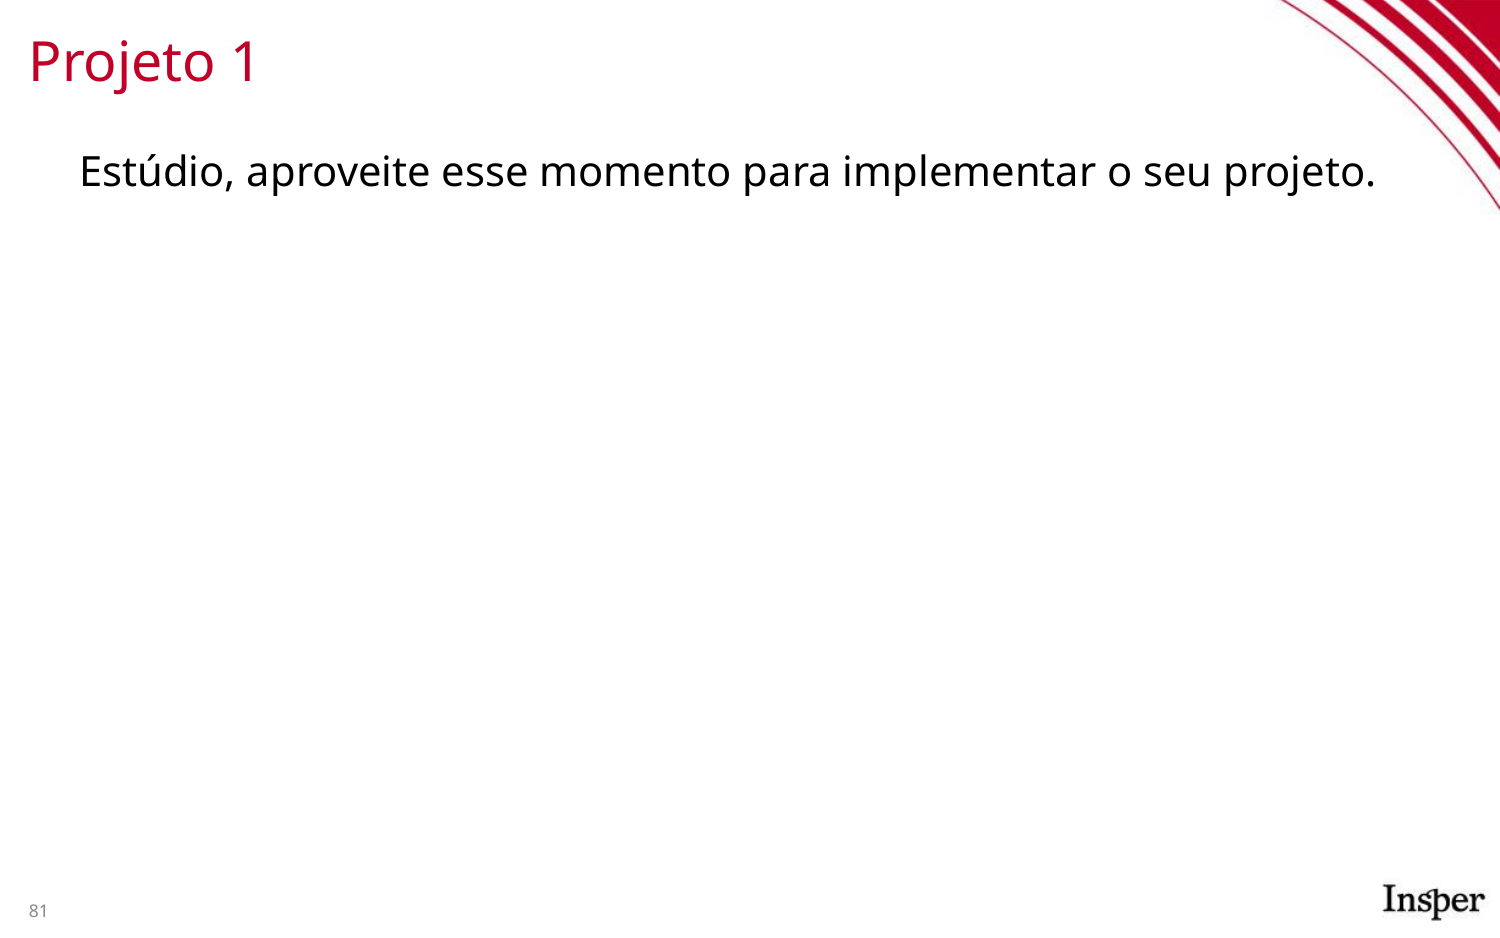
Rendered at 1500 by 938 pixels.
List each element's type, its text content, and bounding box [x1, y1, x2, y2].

list Estúdio, aproveite esse momento para implementar o seu projeto. [64, 137, 1447, 876]
slide_number 81 [0, 887, 78, 938]
picture [249, 0, 1500, 938]
title Projeto 1 [13, 18, 1397, 104]
